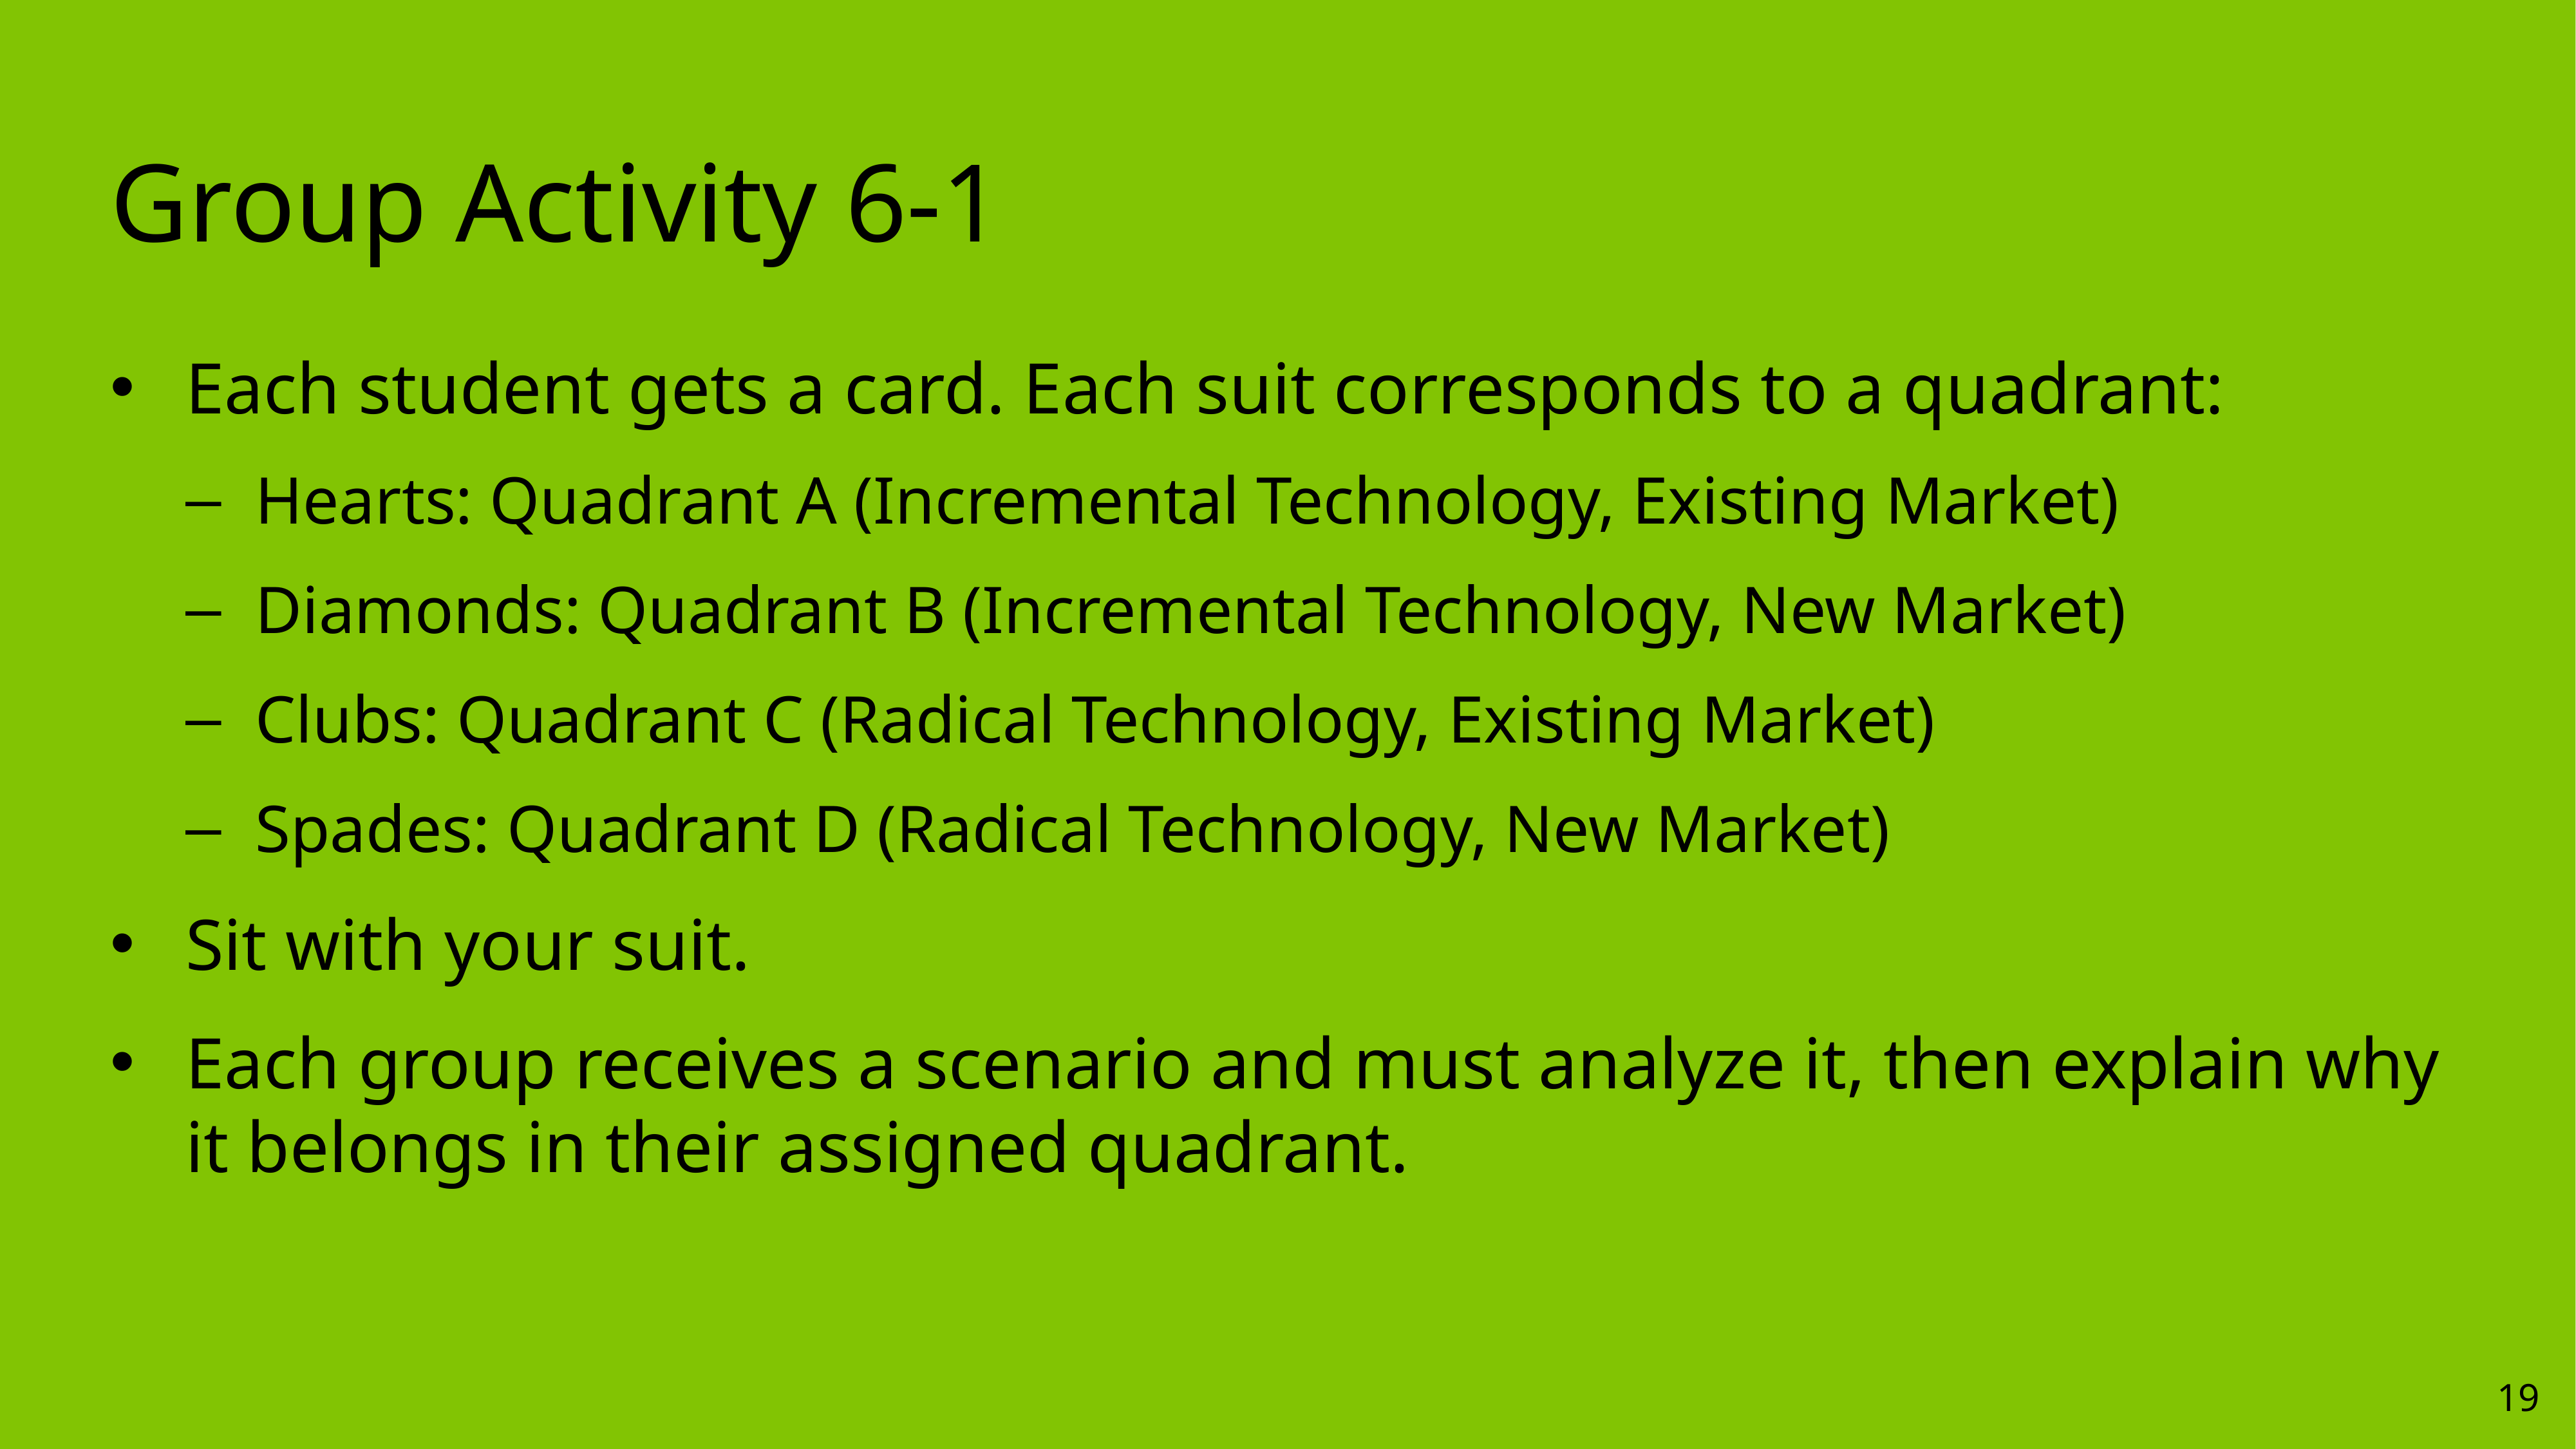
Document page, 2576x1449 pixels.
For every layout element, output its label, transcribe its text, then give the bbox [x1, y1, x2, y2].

list Each student gets a card. Each suit corresponds to a quadrant: Hearts: Quadrant A (Incremental Technology, Existing Market) Diamonds: Quadrant B (Incremental Technology, New Market) Clubs: Quadrant C (Radical Technology, Existing Market) Spades: Quadrant D (Radical Technology, New Market) Sit with your suit. Each group receives a scenario and must analyze it, then explain why it belongs in their assigned quadrant. [100, 334, 2476, 1245]
slide_number 19 [2452, 1376, 2550, 1423]
title Group Activity 6-1 [100, 124, 2476, 274]
